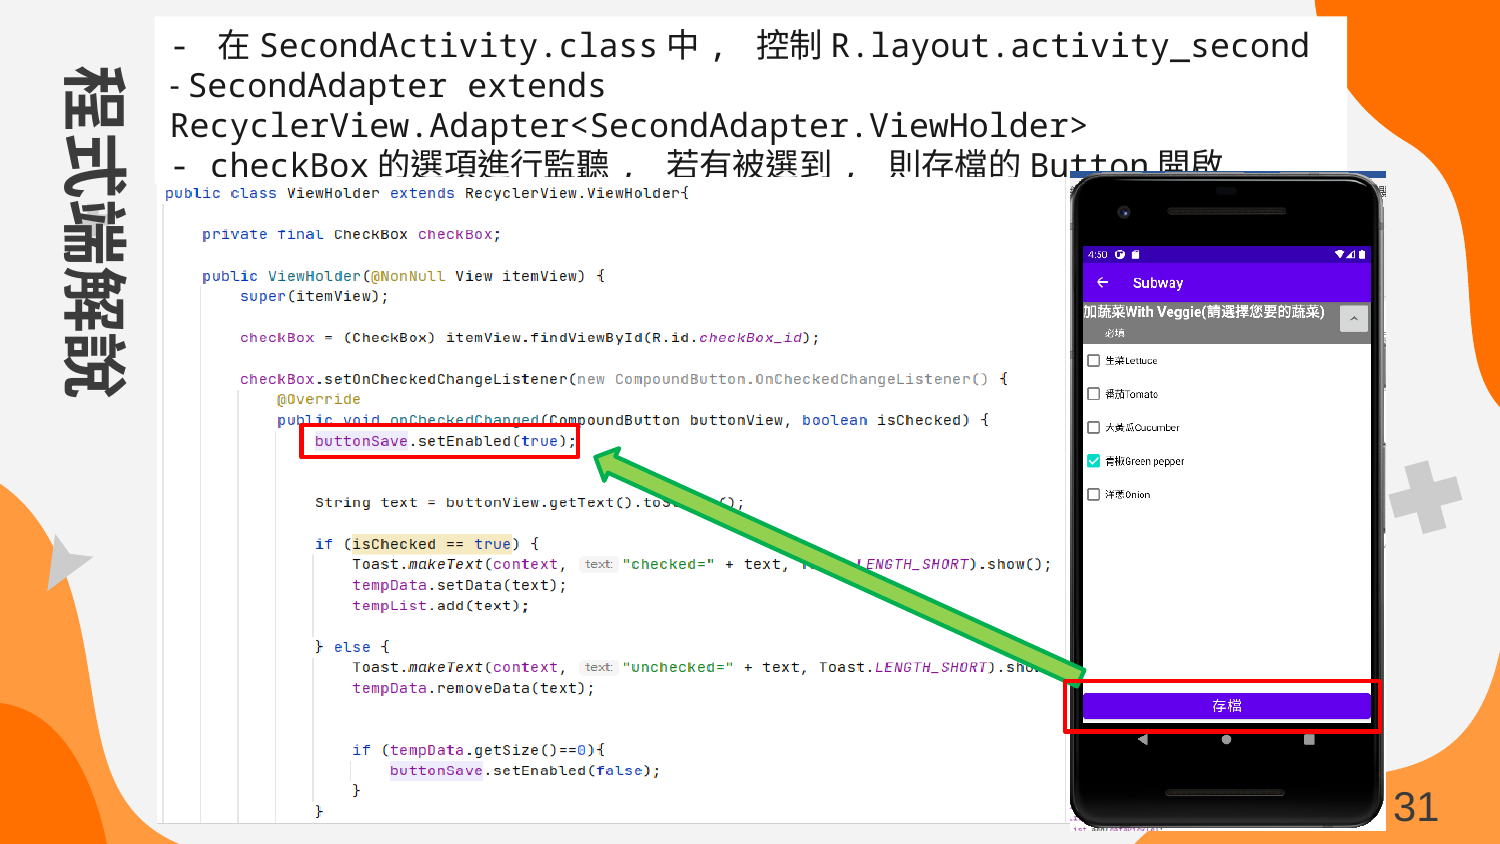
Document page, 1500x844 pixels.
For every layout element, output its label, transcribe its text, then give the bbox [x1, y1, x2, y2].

title - 在SecondActivity.class中, 控制R.layout.activity_second - SecondAdapter extends RecyclerView.Adapter<SecondAdapter.ViewHolder> - checkBox的選項進行監聽, 若有被選到, 則存檔的Button開啟 [154, 16, 1348, 177]
slide_number 30 [1391, 782, 1455, 828]
text_box 程式端解說 [39, 50, 154, 480]
picture [156, 170, 1386, 832]
